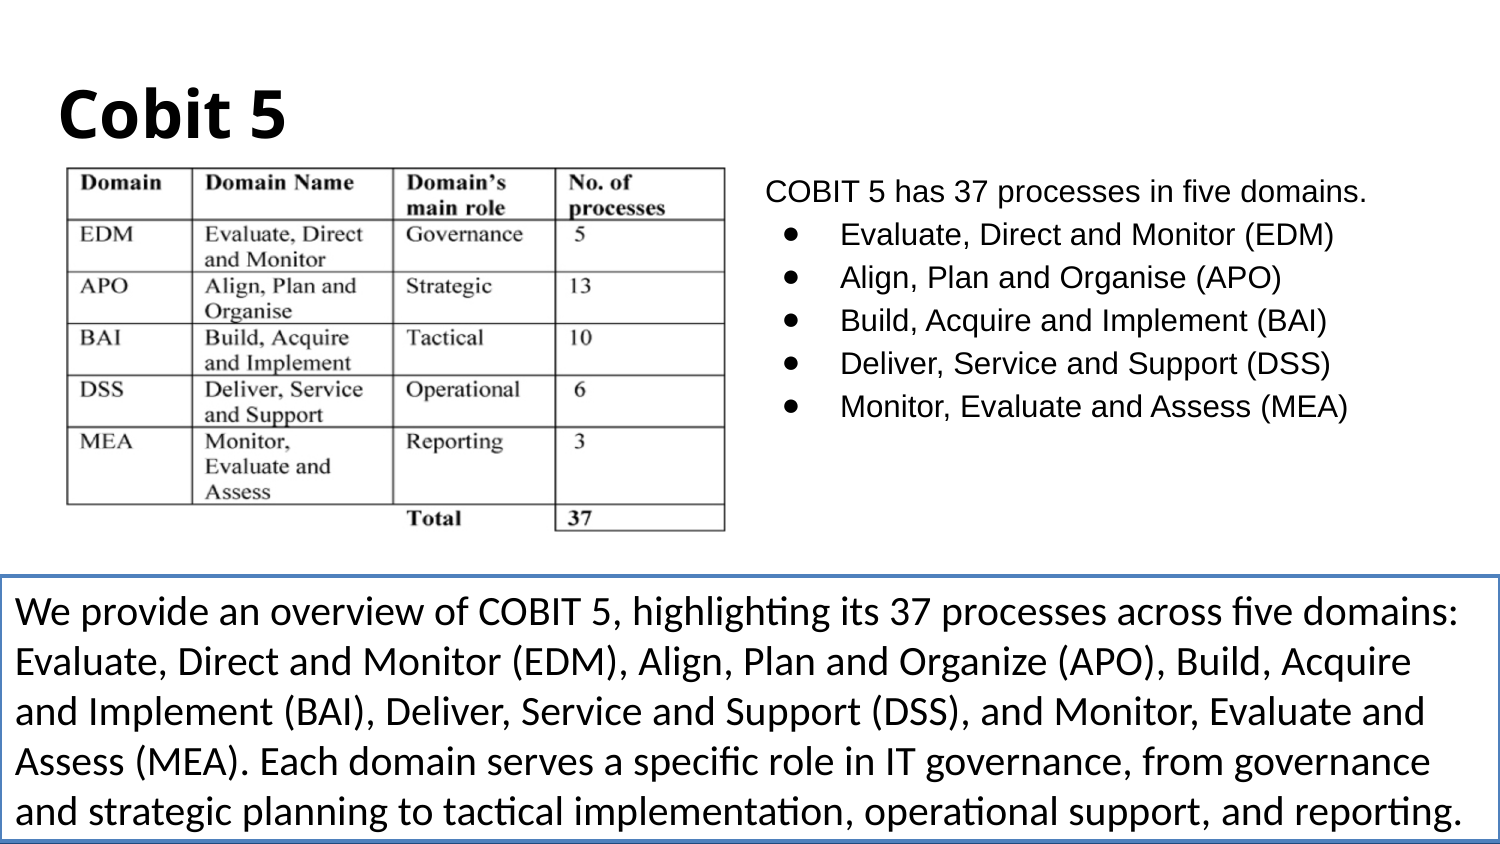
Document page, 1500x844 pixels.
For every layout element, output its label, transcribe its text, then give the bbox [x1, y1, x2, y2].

text_box COBIT 5 has 37 processes in five domains. Evaluate, Direct and Monitor (EDM) Align, Plan and Organise (APO) Build, Acquire and Implement (BAI) Deliver, Service and Support (DSS) Monitor, Evaluate and Assess (MEA) [752, 150, 1456, 439]
text_box Cobit 5 [57, 56, 1403, 150]
text_box We provide an overview of COBIT 5, highlighting its 37 processes across five domains: Evaluate, Direct and Monitor (EDM), Align, Plan and Organize (APO), Build, Acquire and Implement (BAI), Deliver, Service and Support (DSS), and Monitor, Evaluate and Assess (MEA). Each domain serves a specific role in IT governance, from governance and strategic planning to tactical implementation, operational support, and reporting. [0, 576, 1500, 841]
picture [44, 150, 751, 553]
